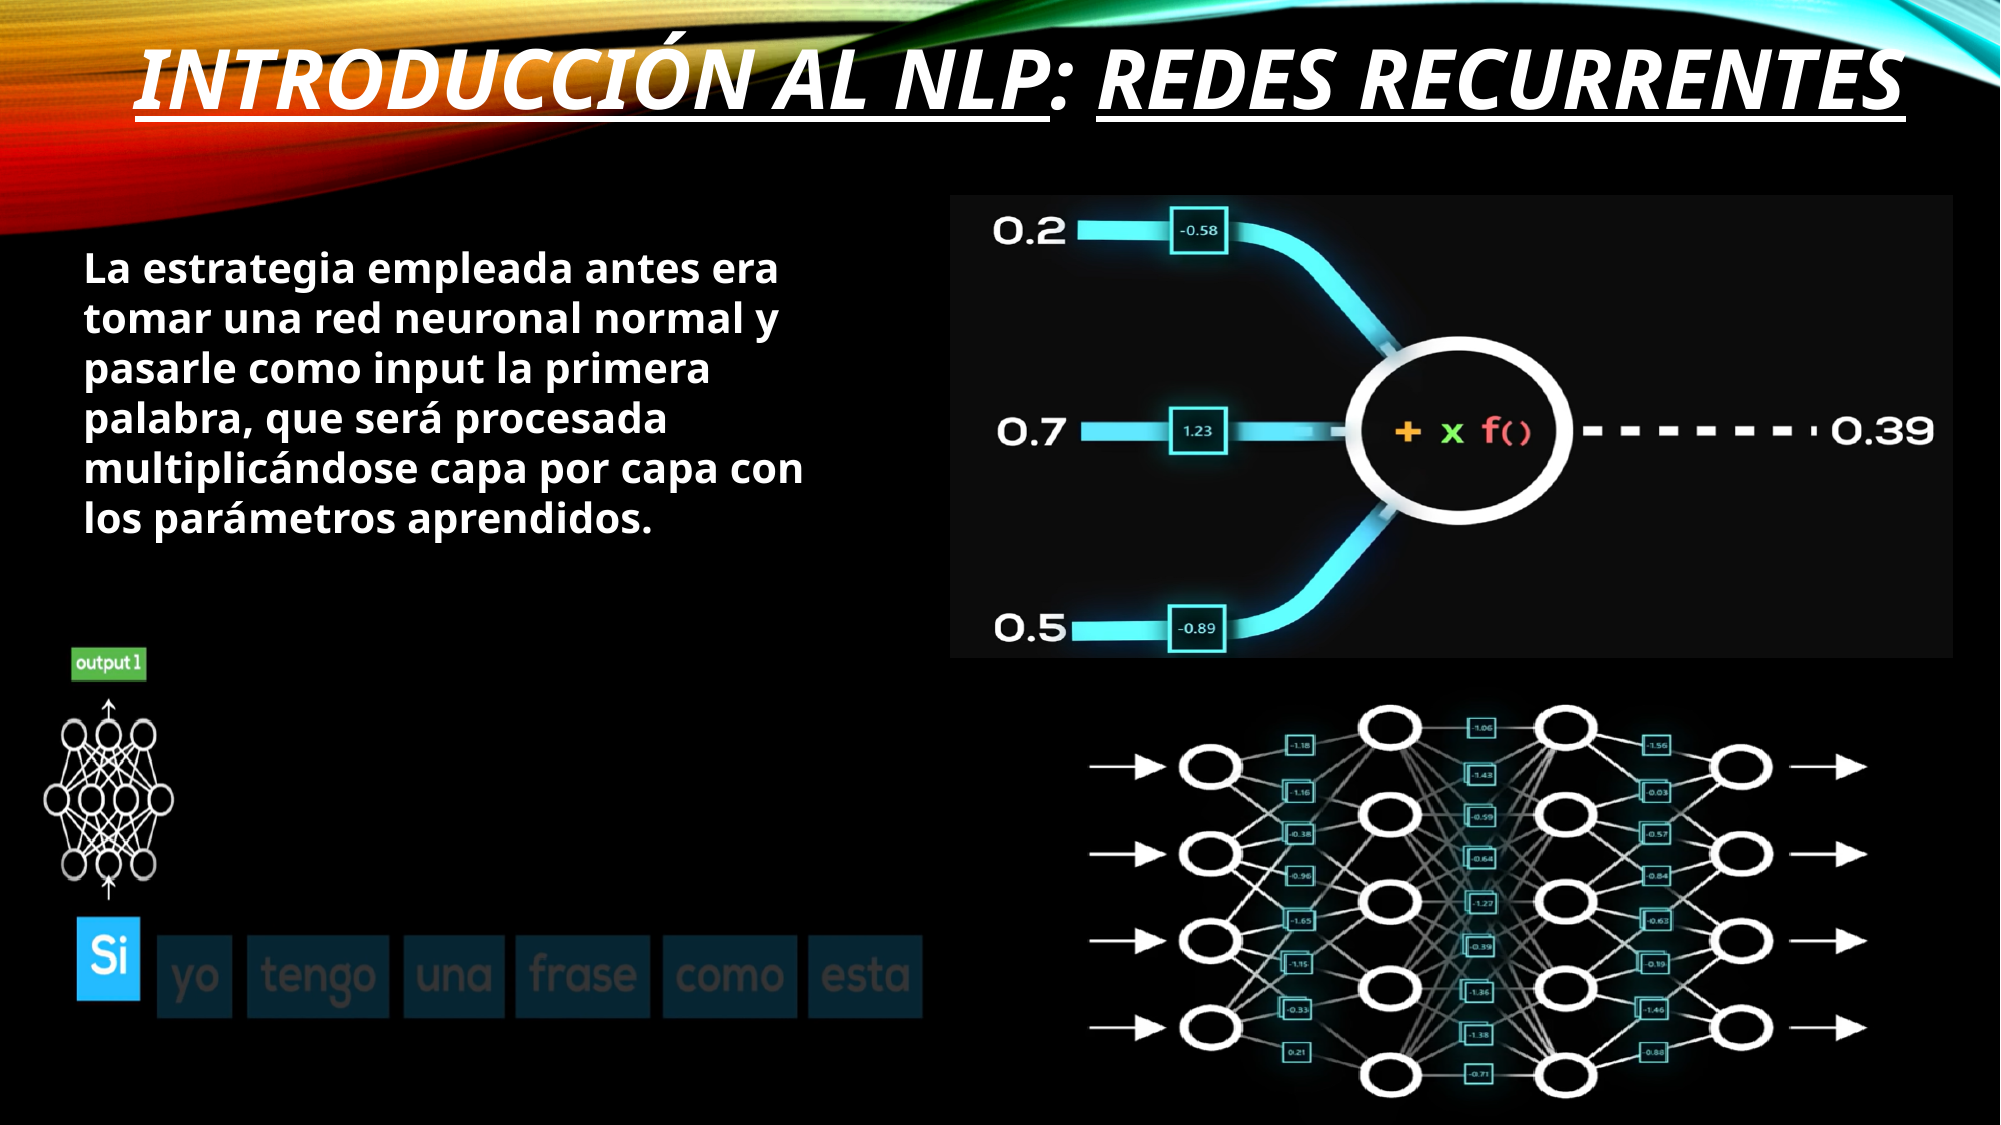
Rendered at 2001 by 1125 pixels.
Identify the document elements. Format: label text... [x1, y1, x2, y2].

text_box La estrategia empleada antes era tomar una red neuronal normal y pasarle como input la primera palabra, que será procesada multiplicándose capa por capa con los parámetros aprendidos. [68, 234, 868, 550]
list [10, 562, 962, 1078]
title Introducción al nlp: Redes recurrentes [87, 29, 1954, 136]
picture [0, 0, 2000, 658]
picture [950, 660, 1988, 1125]
